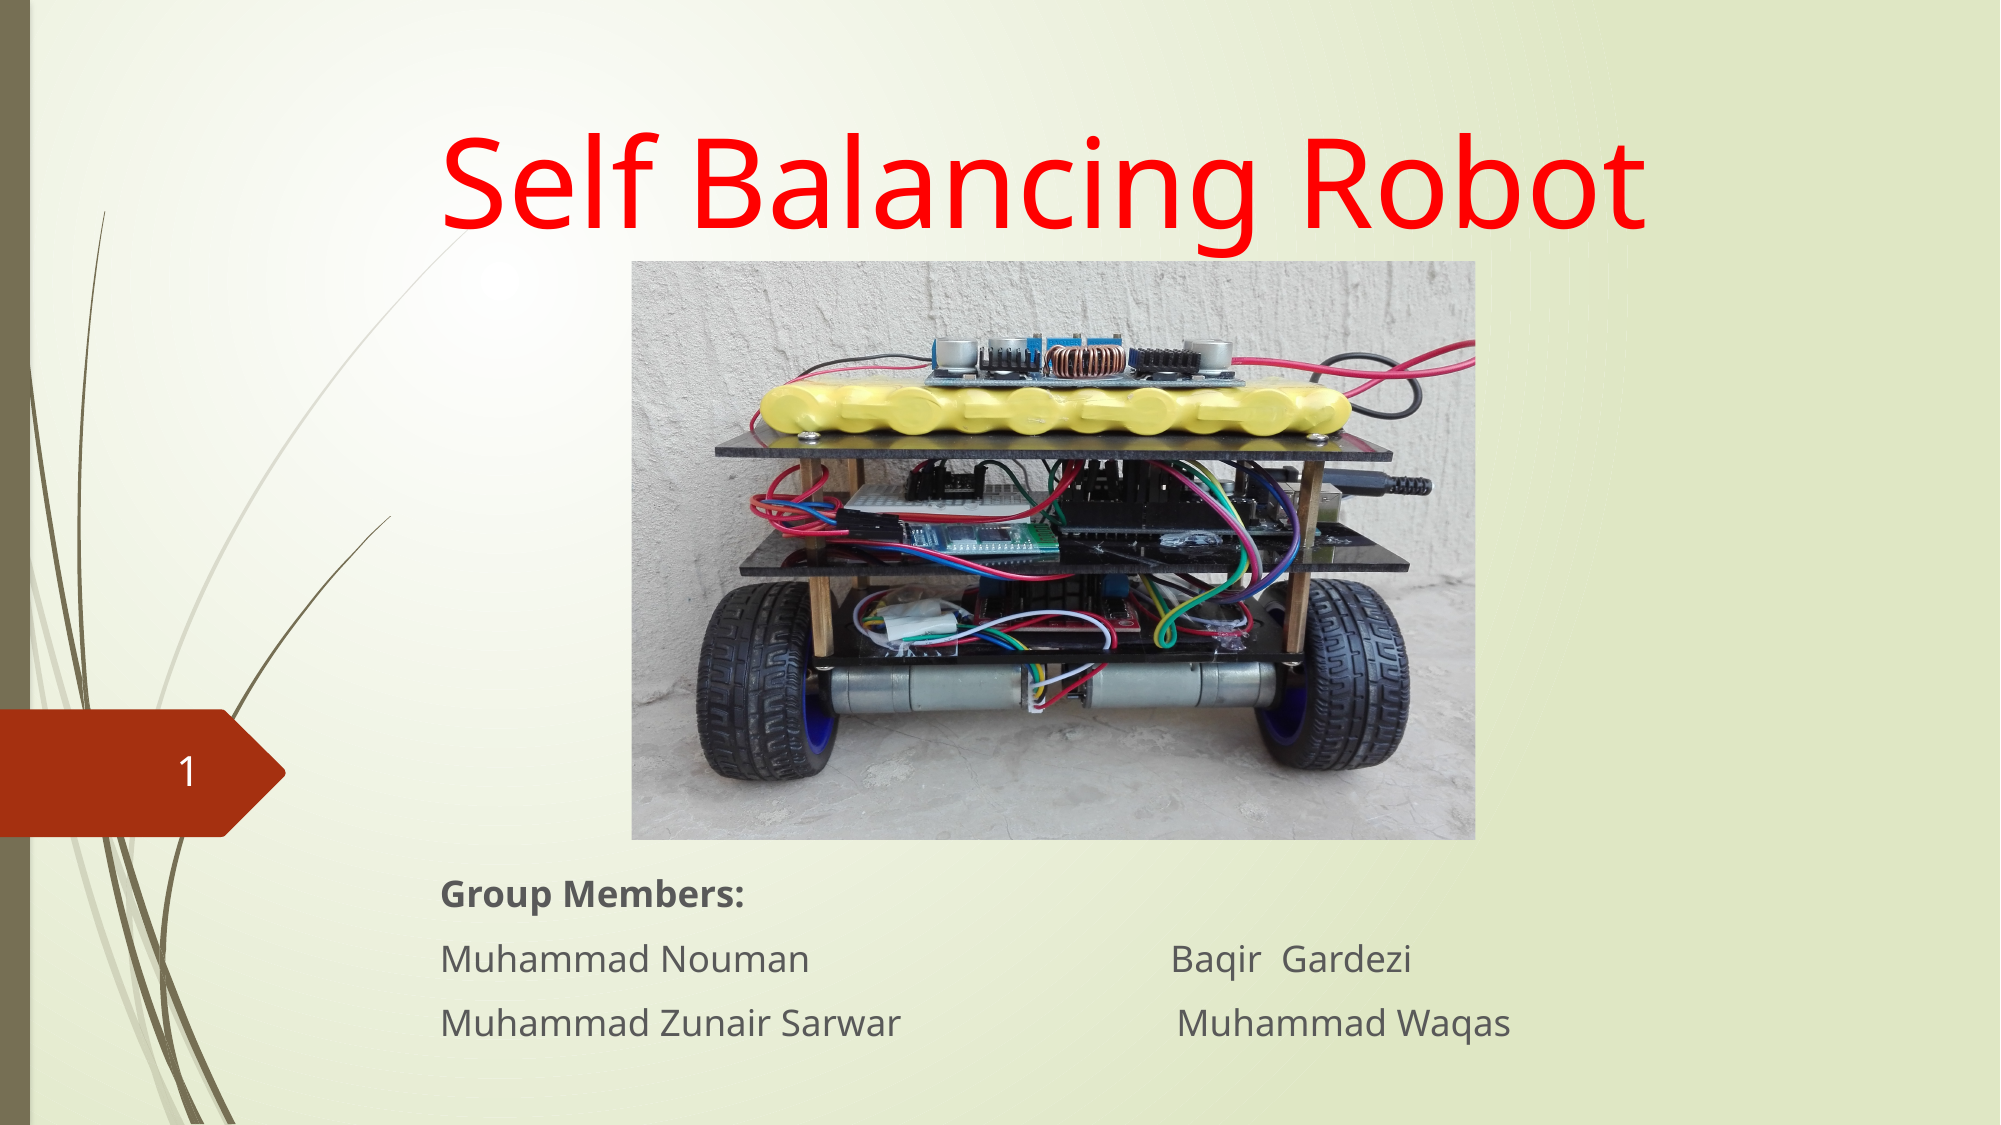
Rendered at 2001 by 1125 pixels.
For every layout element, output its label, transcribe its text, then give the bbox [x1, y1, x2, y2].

title Self Balancing Robot [424, 96, 1888, 262]
slide_number 1 [87, 743, 216, 803]
subtitle Group Members: Muhammad Nouman Baqir Gardezi Muhammad Zunair Sarwar Muhammad Waqas [424, 863, 1888, 1053]
picture [631, 261, 1476, 841]
